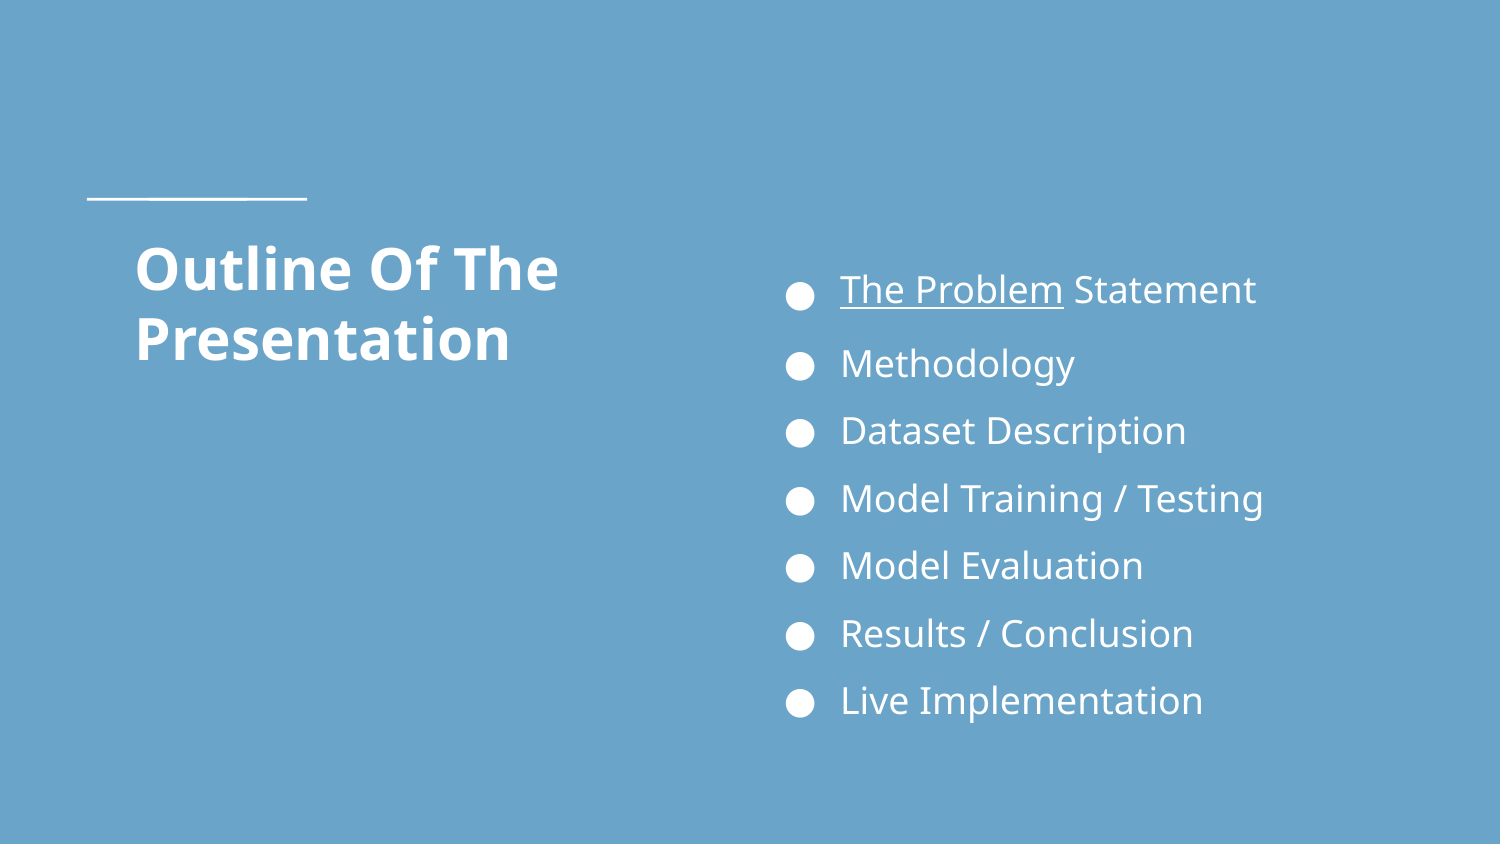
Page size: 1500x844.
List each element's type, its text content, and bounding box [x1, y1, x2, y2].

title Outline Of The Presentation [119, 216, 589, 466]
subtitle The Problem Statement Methodology Dataset Description Model Training / Testing Model Evaluation Results / Conclusion Live Implementation [750, 225, 1420, 760]
